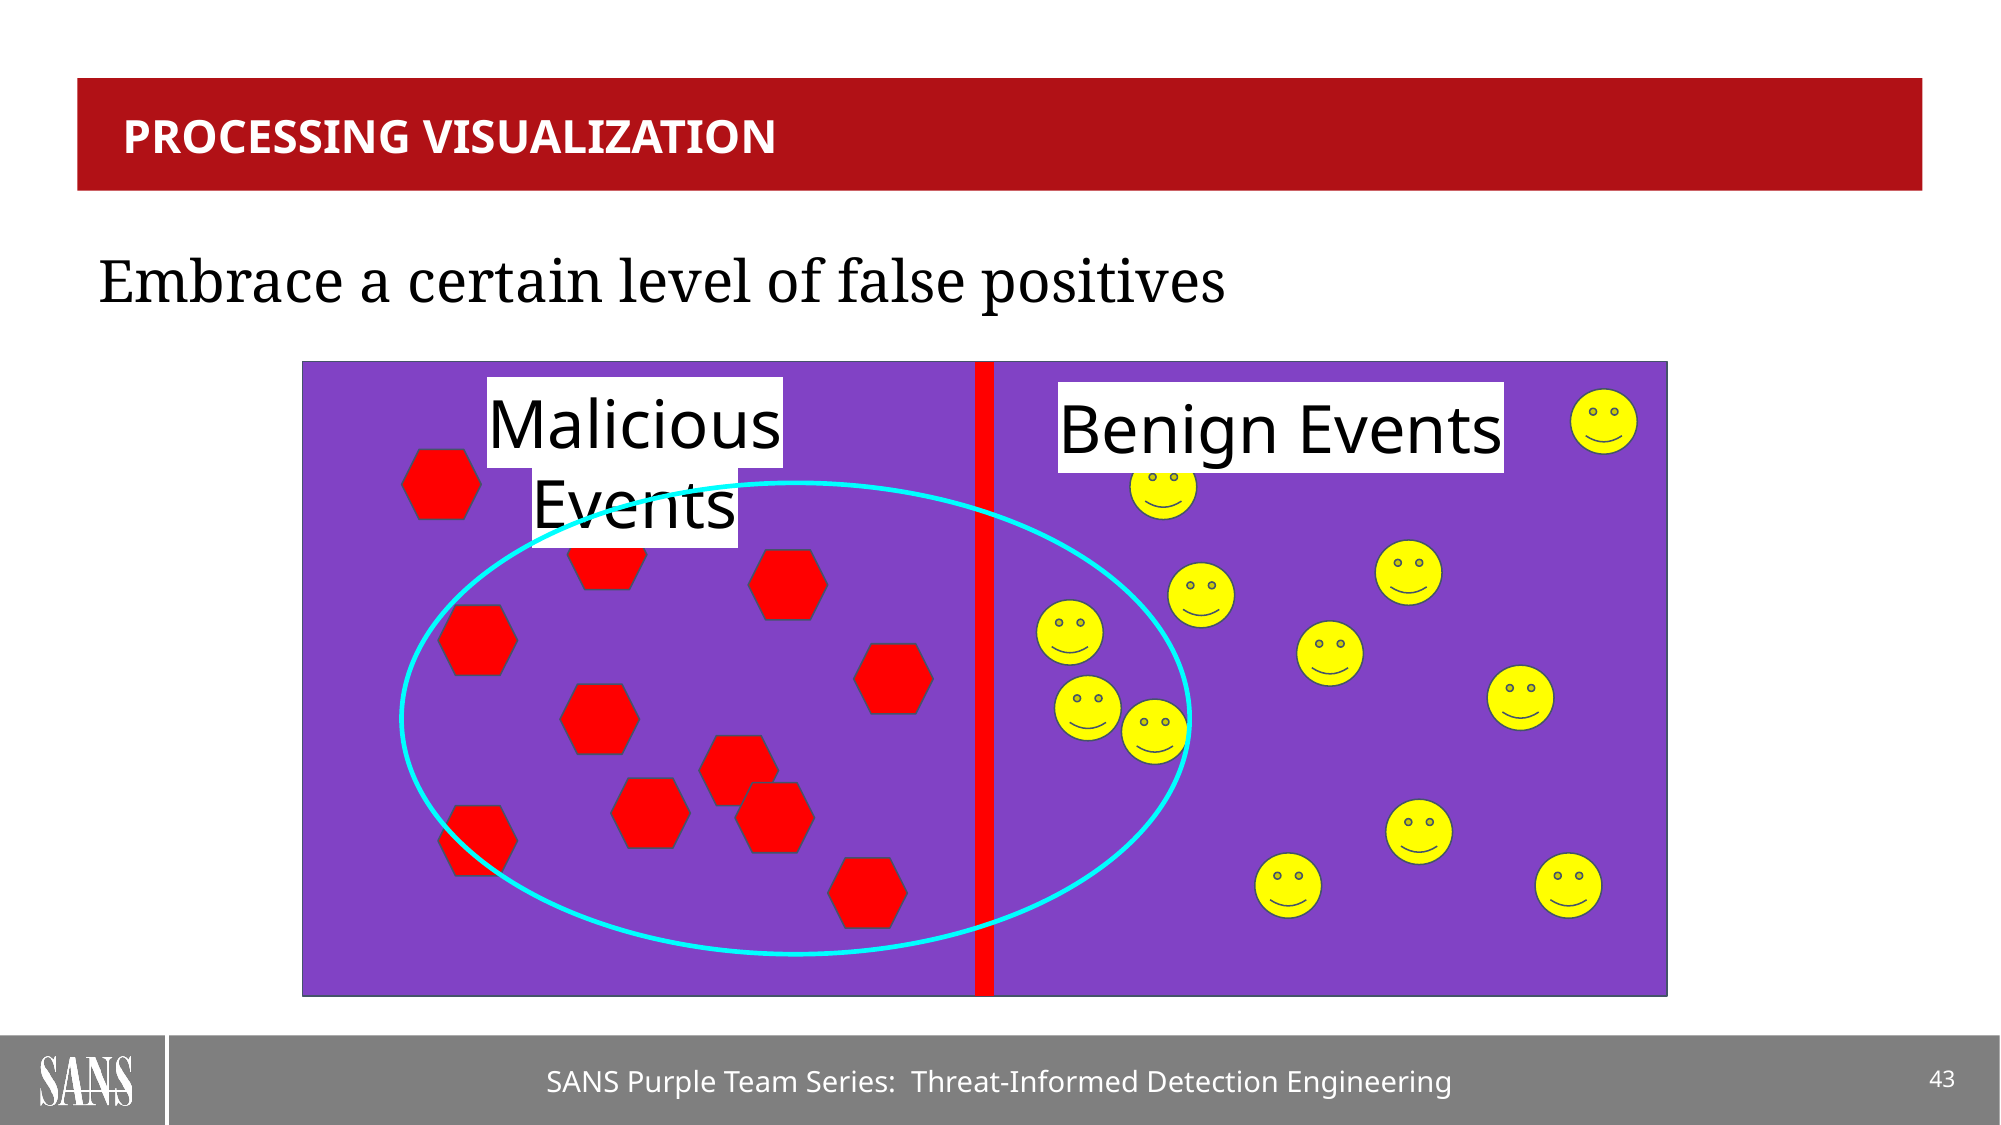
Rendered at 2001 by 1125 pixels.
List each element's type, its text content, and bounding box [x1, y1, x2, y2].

text_box [1167, 562, 1235, 628]
text_box [1570, 388, 1638, 455]
text_box [985, 511, 1190, 926]
title Processing visualization [107, 76, 1893, 190]
text_box [1535, 852, 1602, 919]
text_box [908, 361, 984, 508]
text_box [1129, 487, 1197, 520]
text_box Malicious Events [362, 361, 908, 562]
text_box [994, 361, 1667, 996]
text_box [1296, 620, 1364, 687]
text_box Benign Events [1023, 366, 1539, 487]
text_box [1375, 539, 1443, 606]
text_box [401, 482, 984, 955]
text_box [1254, 852, 1322, 919]
text_box [437, 827, 500, 876]
text_box [302, 361, 975, 996]
text_box [1385, 799, 1453, 865]
list Embrace a certain level of false positives [78, 231, 1864, 1034]
text_box [1487, 665, 1555, 731]
